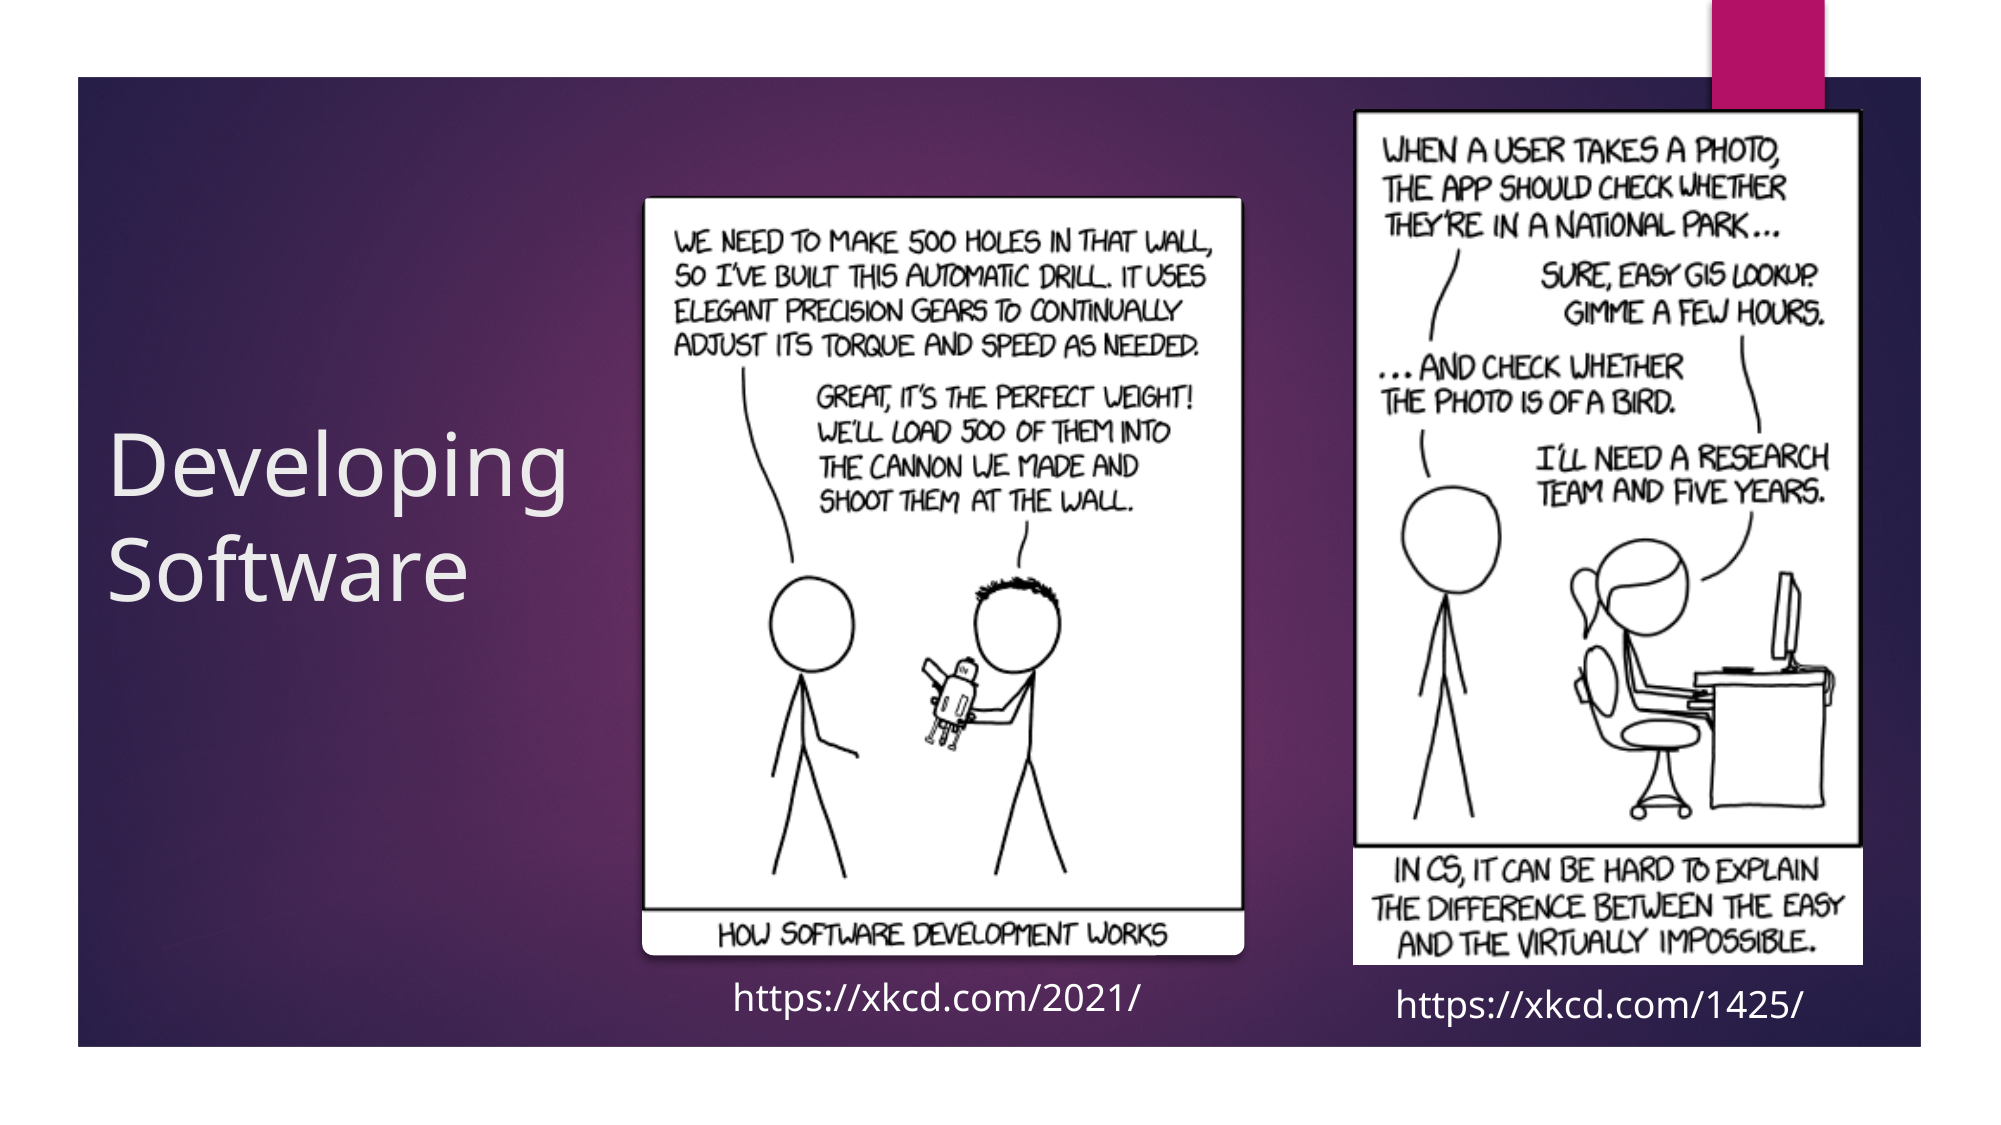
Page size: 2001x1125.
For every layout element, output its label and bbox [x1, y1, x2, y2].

text_box [0, 0, 2000, 1125]
picture [1352, 109, 1863, 965]
picture [641, 195, 1245, 956]
